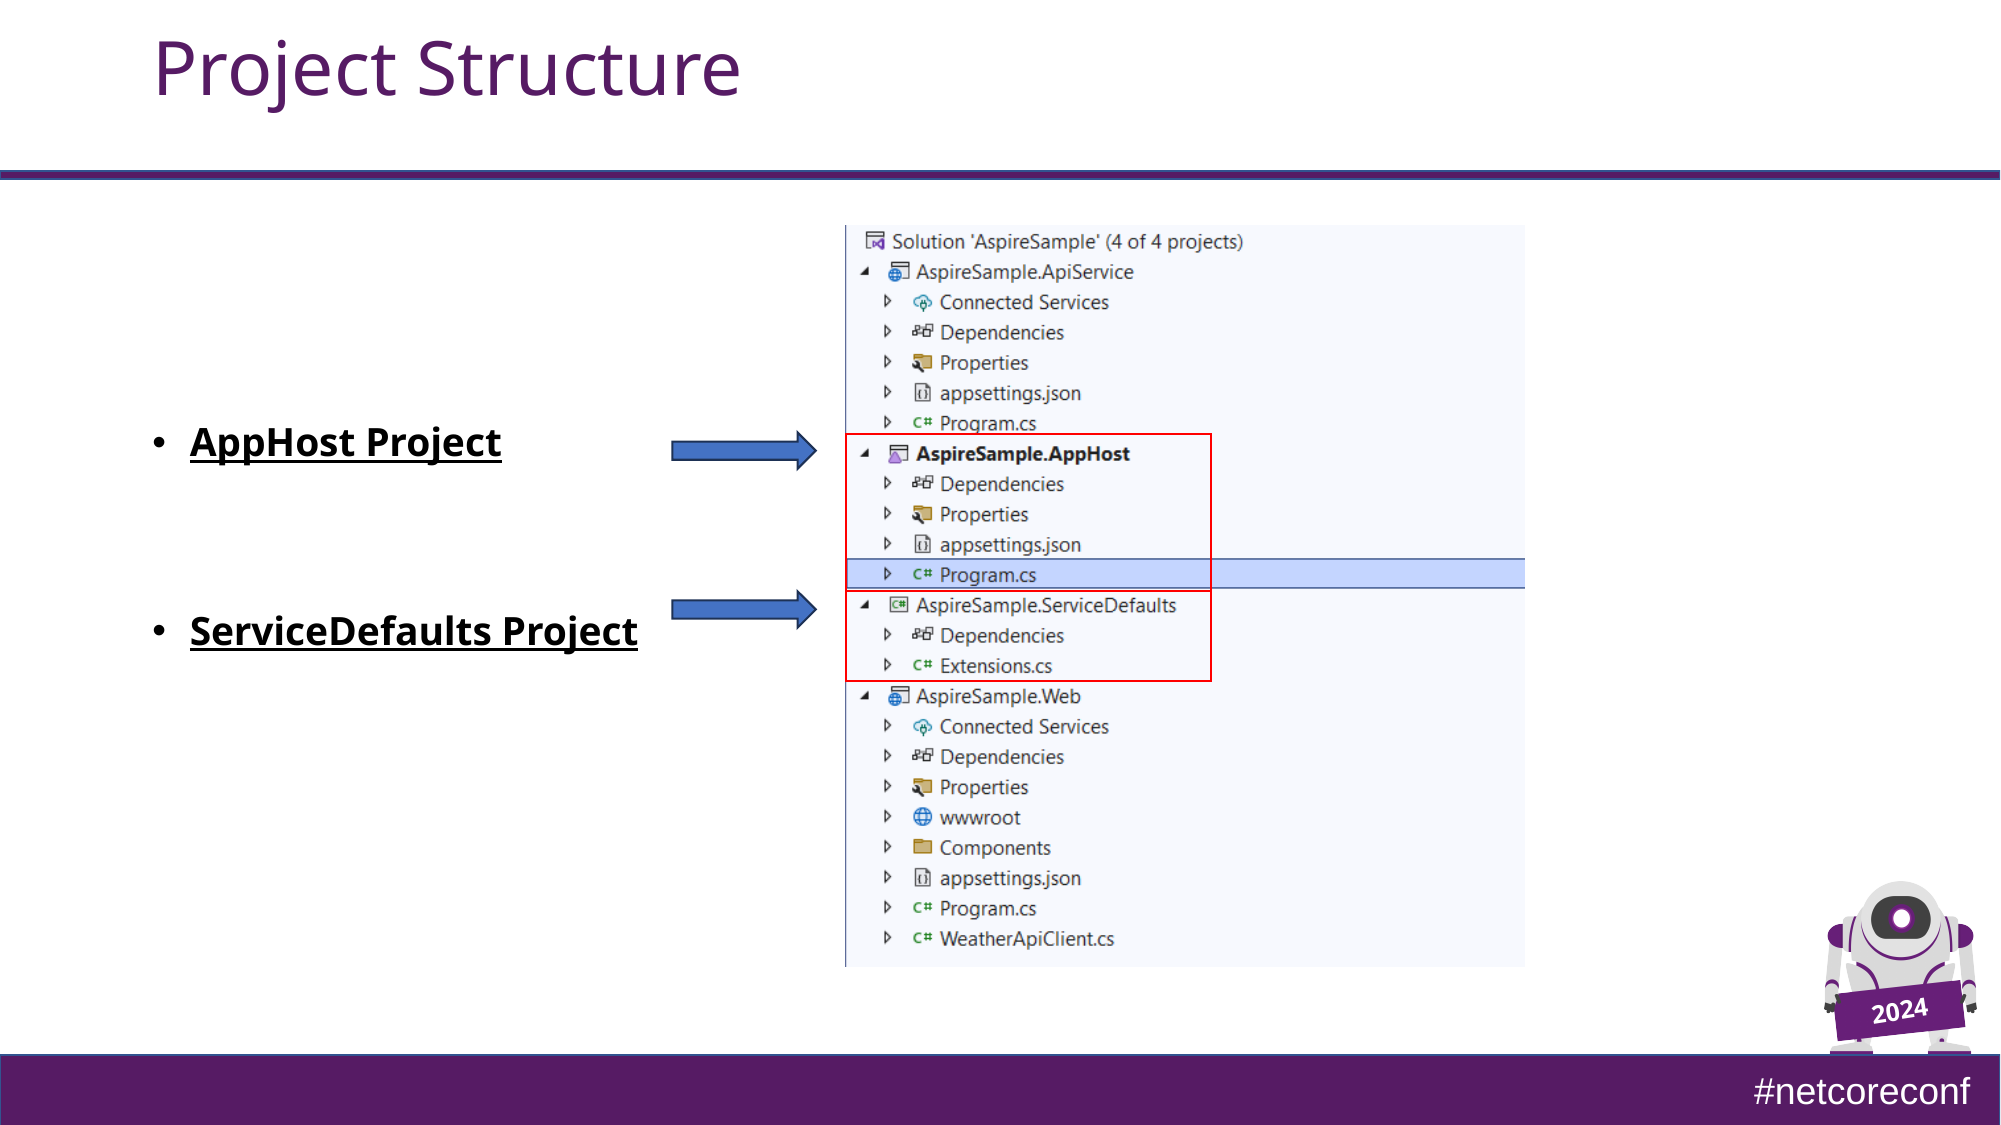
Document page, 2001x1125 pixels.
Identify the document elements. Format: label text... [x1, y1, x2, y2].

list AppHost Project ServiceDefaults Project [137, 348, 1141, 993]
picture [1824, 881, 1977, 1054]
title Project Structure [137, 23, 1863, 216]
text_box [671, 588, 818, 631]
text_box [671, 429, 818, 472]
picture [845, 225, 1525, 968]
